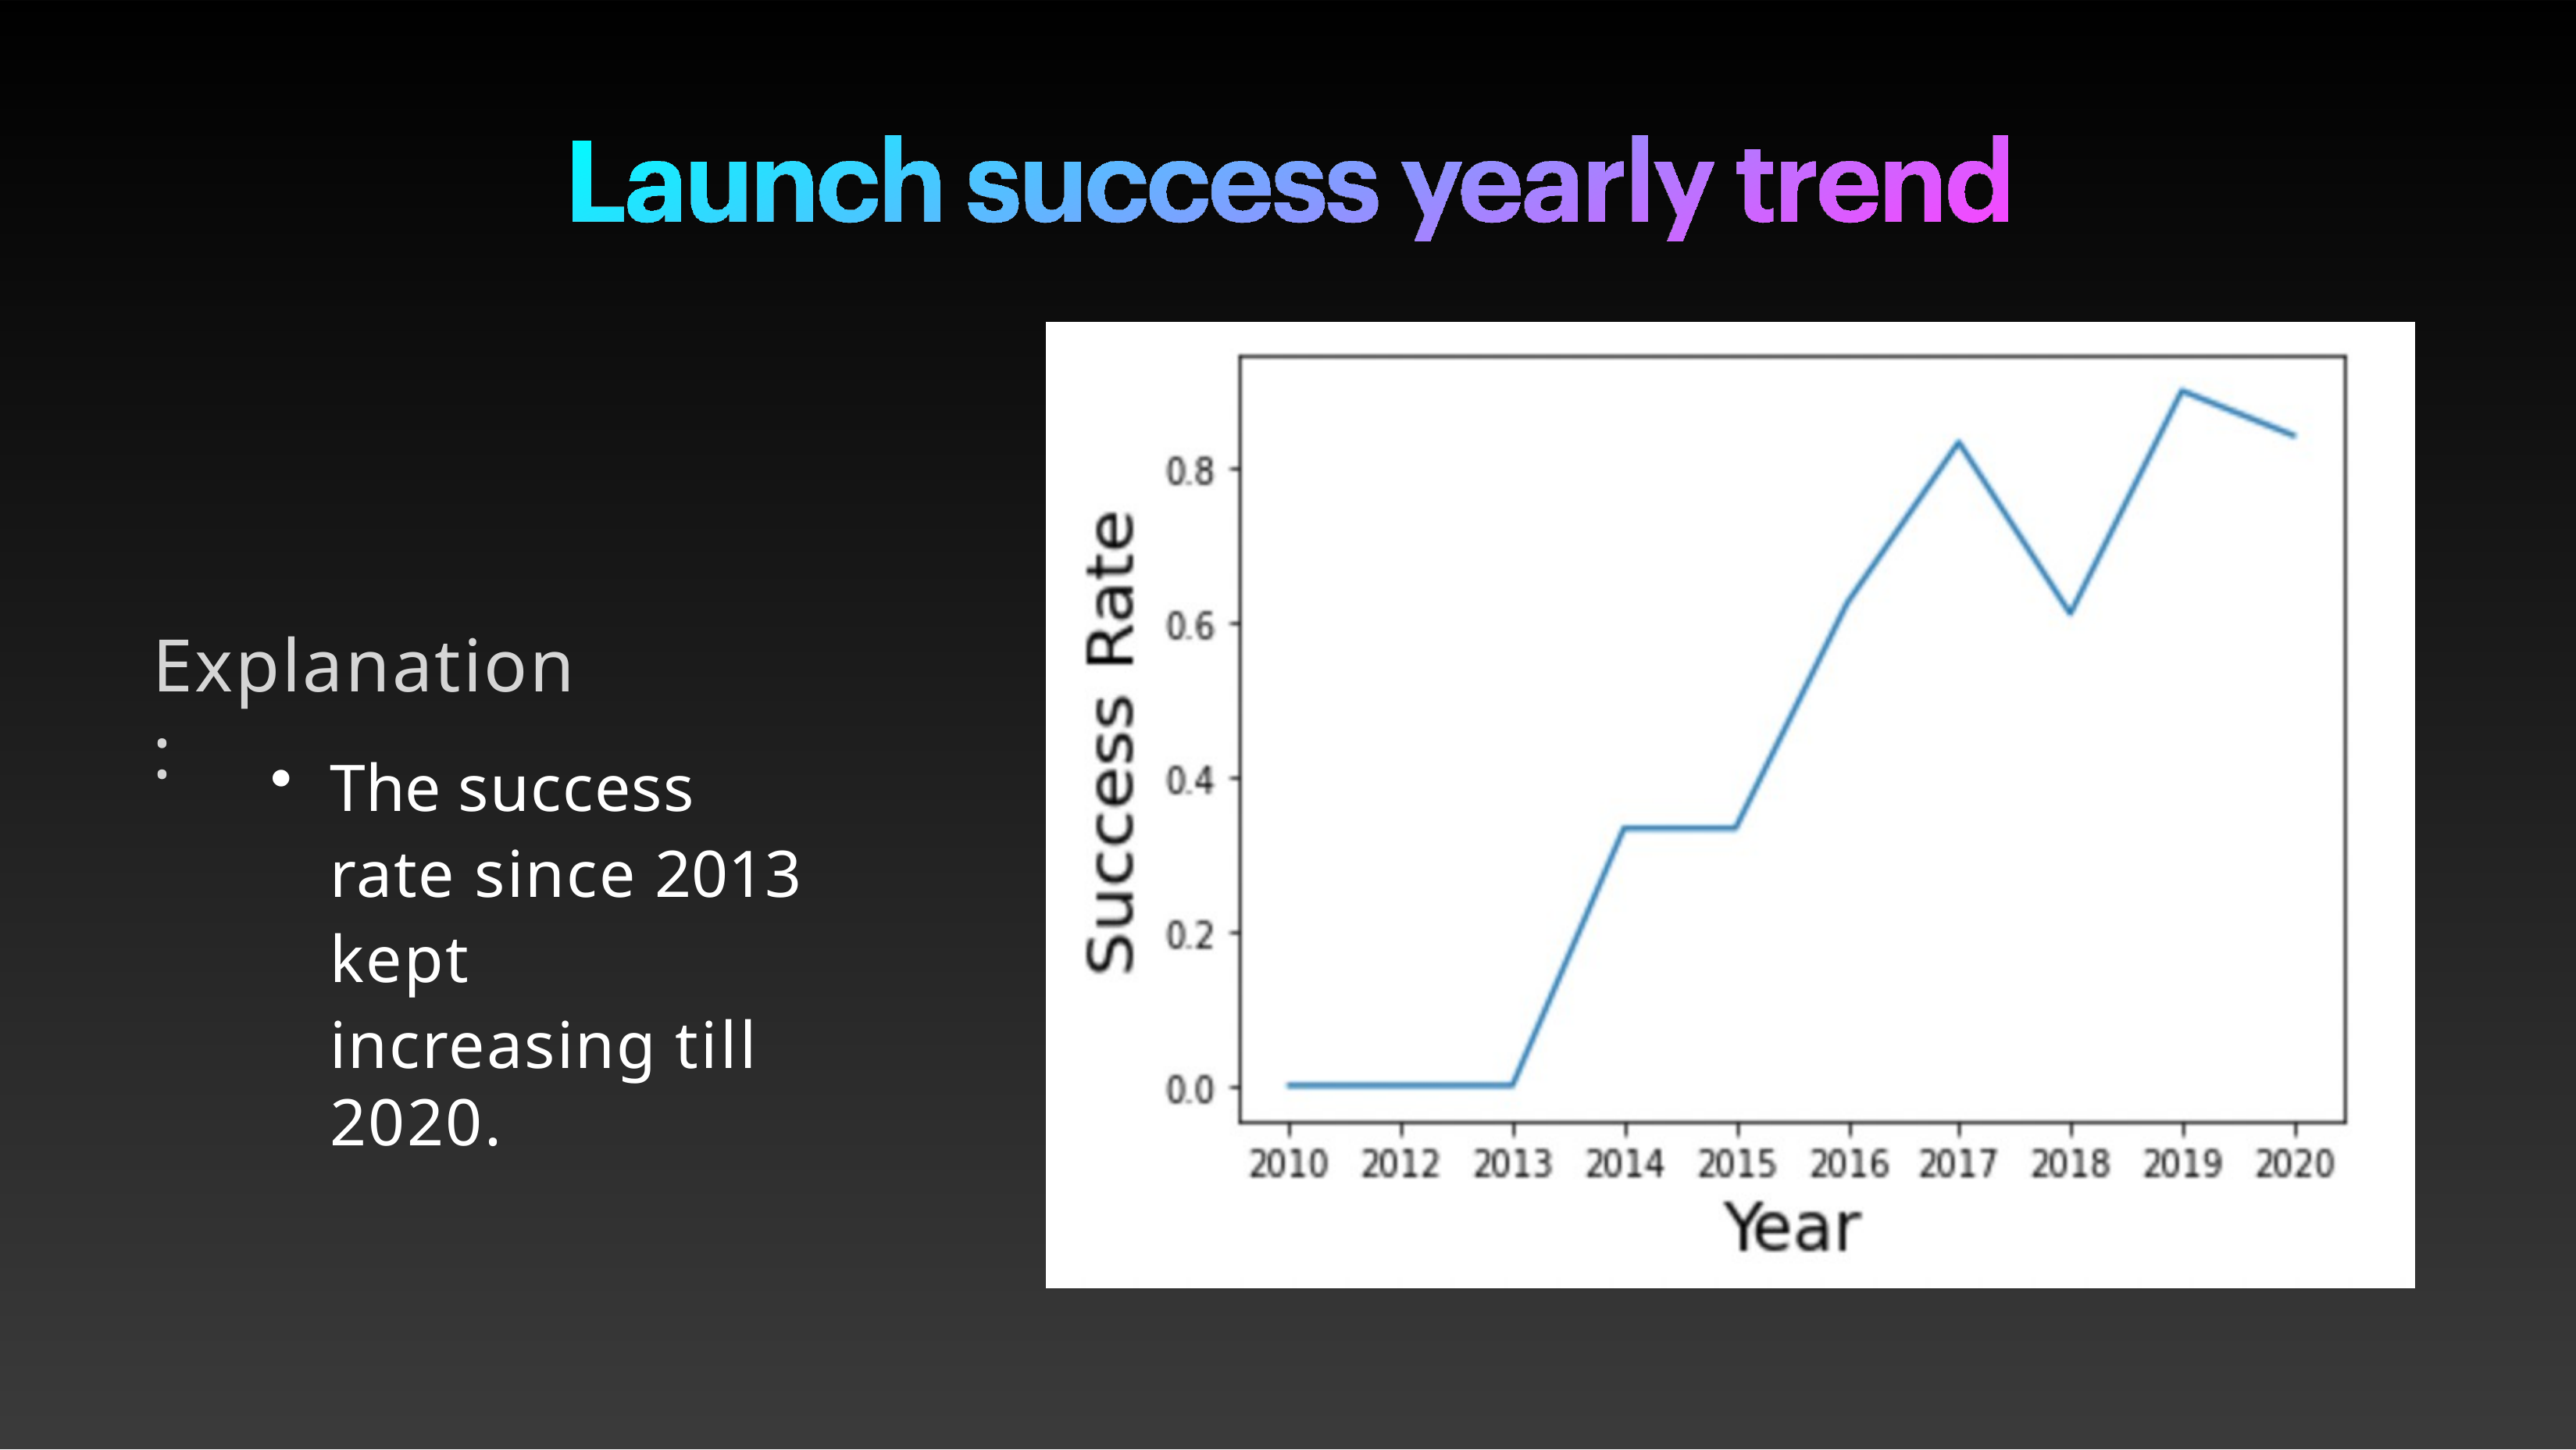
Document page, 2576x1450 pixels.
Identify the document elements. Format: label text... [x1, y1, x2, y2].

title Explanation: [151, 617, 584, 862]
picture [0, 0, 2576, 1449]
text_box The success rate since 2013 kept increasing till 2020. [269, 737, 925, 1159]
